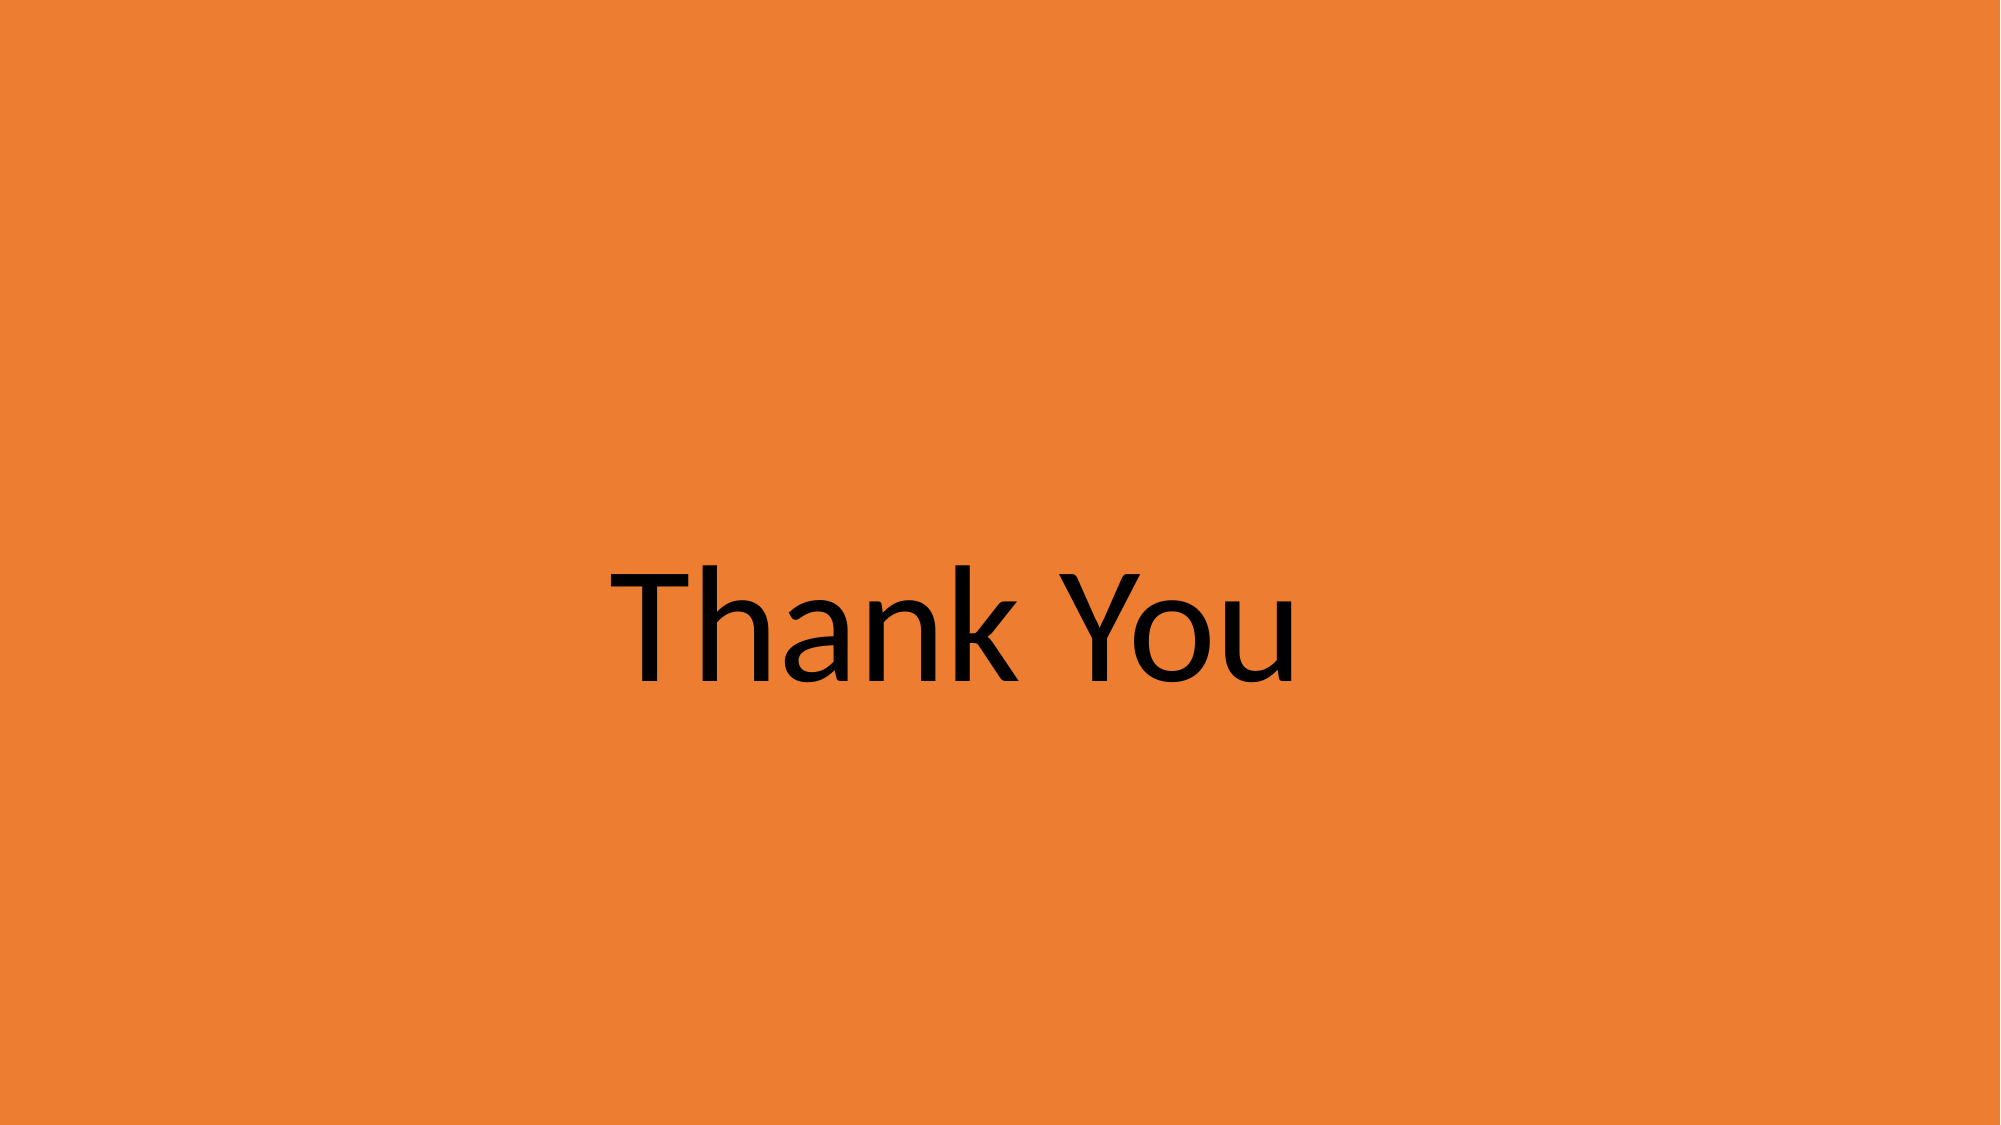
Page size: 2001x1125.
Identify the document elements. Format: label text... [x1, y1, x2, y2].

text_box Thank You [595, 507, 1319, 722]
text_box [0, 0, 2000, 1125]
